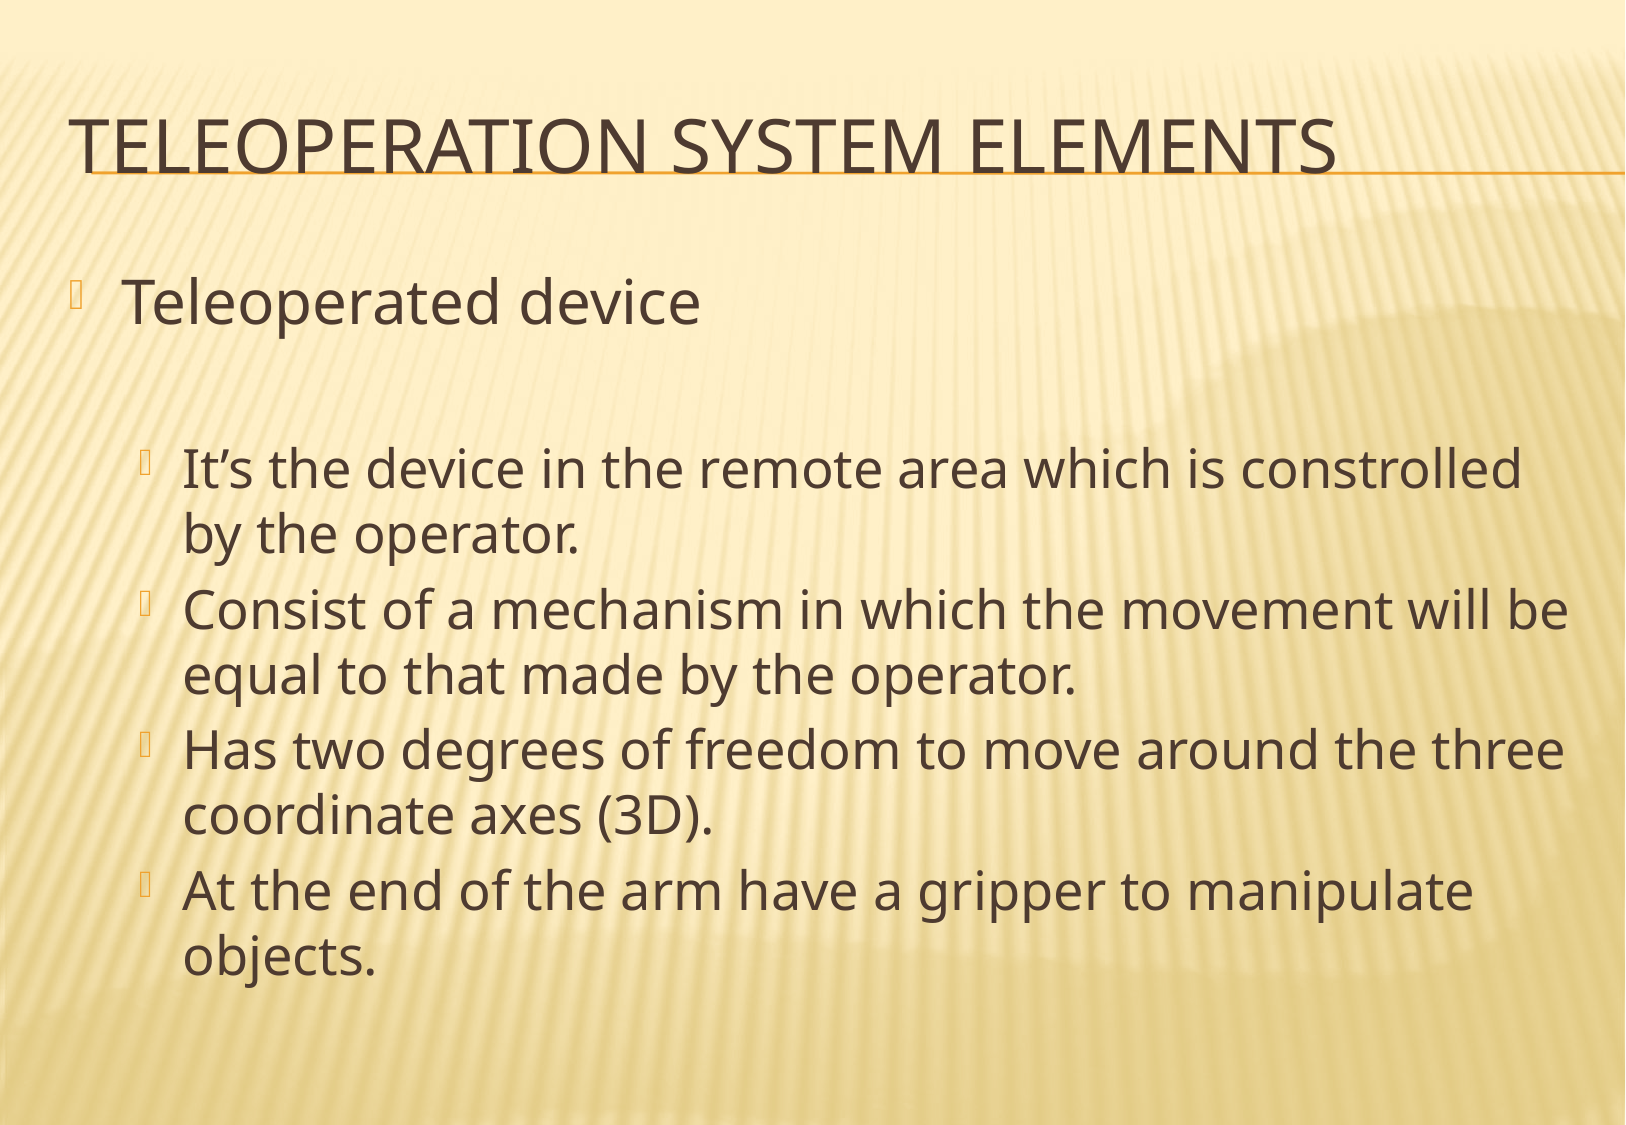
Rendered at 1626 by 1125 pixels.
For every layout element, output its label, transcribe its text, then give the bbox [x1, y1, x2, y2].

title Teleoperation system elements [54, 75, 1598, 213]
list Teleoperated device It’s the device in the remote area which is constrolled by the operator. Consist of a mechanism in which the movement will be equal to that made by the operator. Has two degrees of freedom to move around the three coordinate axes (3D). At the end of the arm have a gripper to manipulate objects. [54, 254, 1598, 998]
